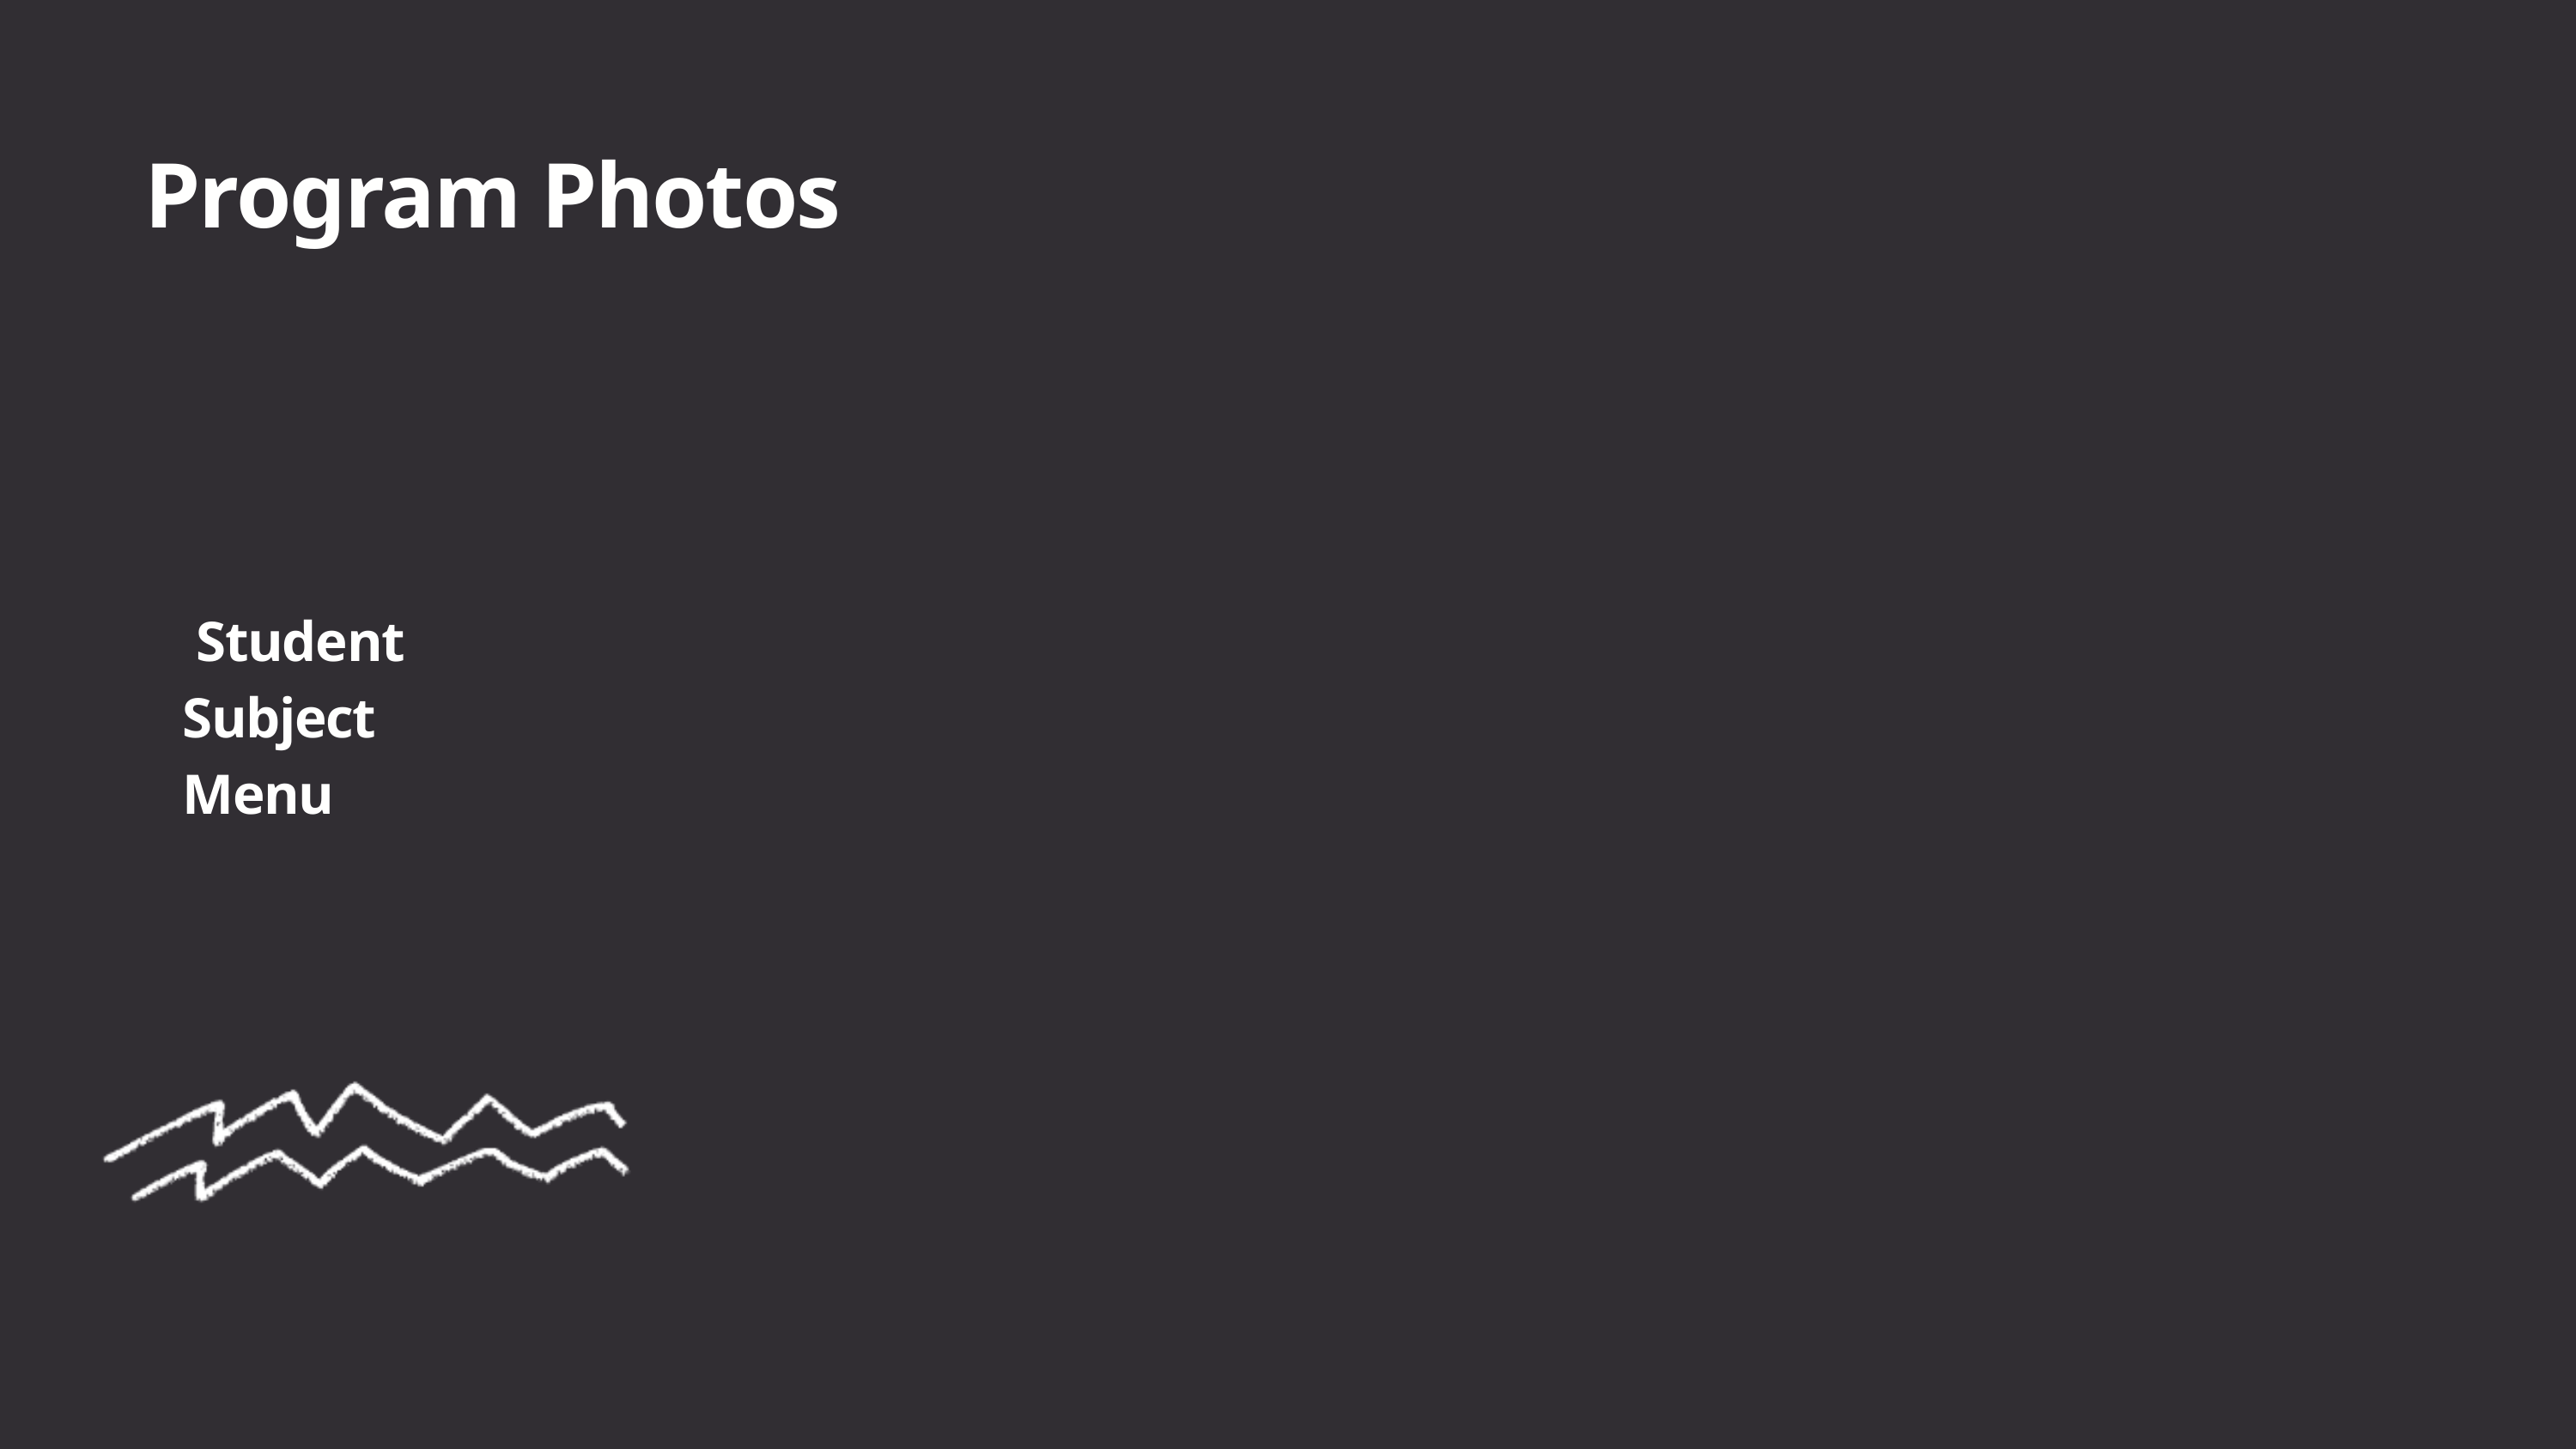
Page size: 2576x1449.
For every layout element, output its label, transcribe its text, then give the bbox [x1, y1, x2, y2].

picture [58, 1026, 690, 1229]
text_box Student Subject Menu [182, 596, 537, 902]
text_box Program Photos [144, 161, 1691, 246]
